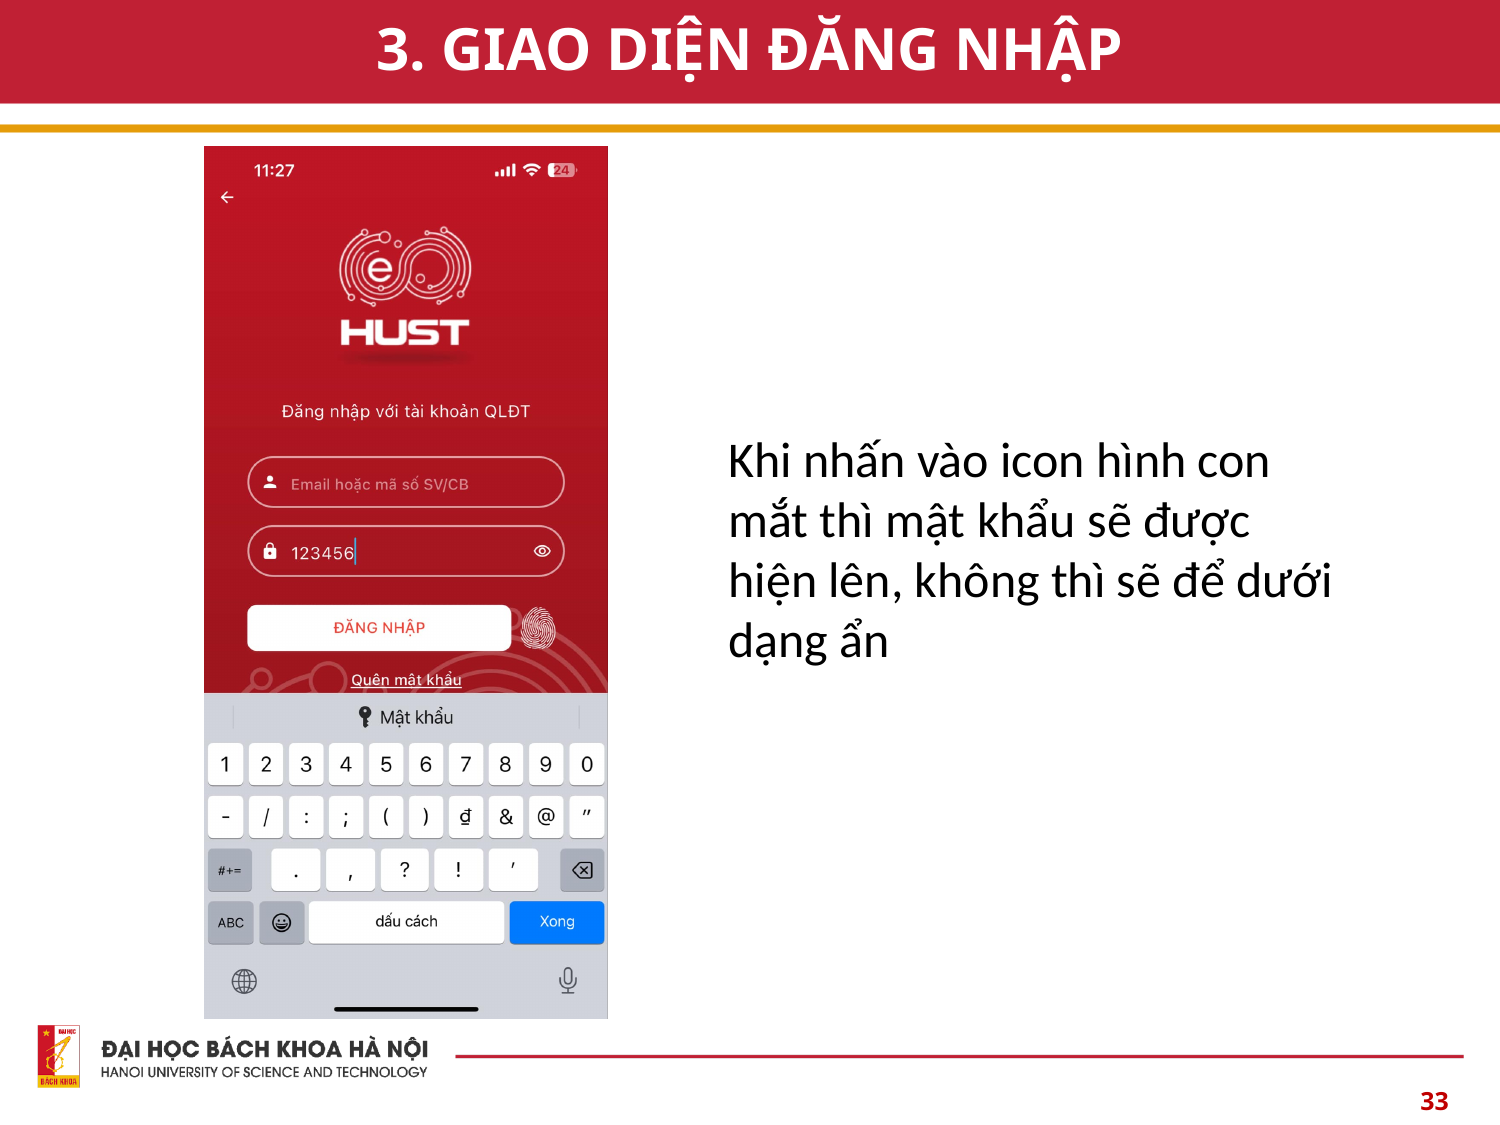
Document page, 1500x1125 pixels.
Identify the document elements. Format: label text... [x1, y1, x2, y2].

text_box Khi nhấn vào icon hình con mắt thì mật khẩu sẽ được hiện lên, không thì sẽ để dưới dạng ẩn [713, 419, 1350, 675]
picture [0, 0, 1500, 1125]
slide_number ‹#› [1126, 1078, 1464, 1125]
title 3. GIAO DIỆN ĐĂNG NHẬP [38, 12, 1462, 87]
